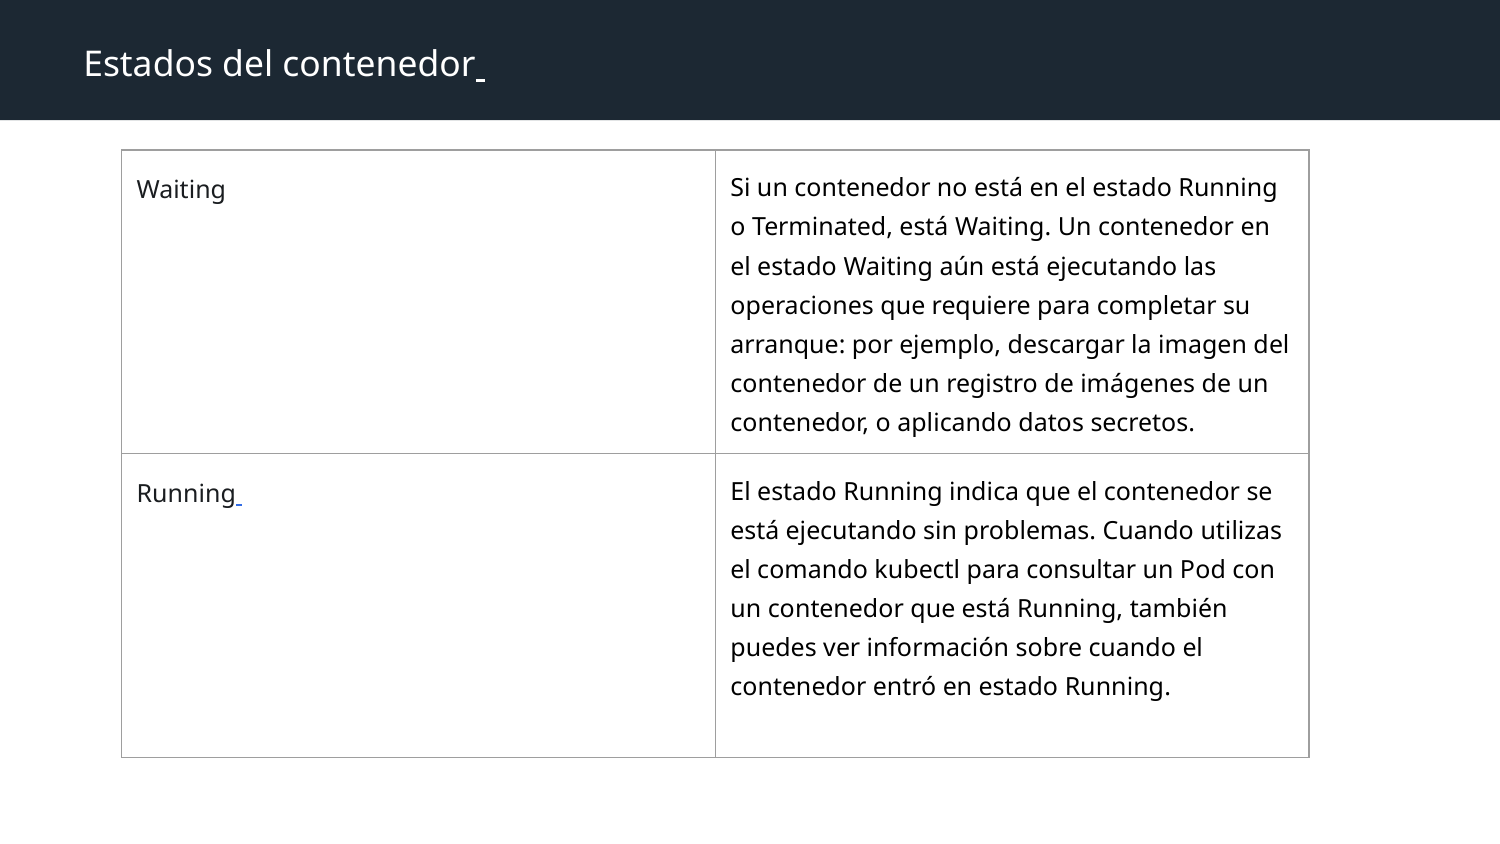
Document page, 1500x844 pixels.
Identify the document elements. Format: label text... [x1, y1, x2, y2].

table_cell El estado Running indica que el contenedor se está ejecutando sin problemas. Cuando utilizas el comando kubectl para consultar un Pod con un contenedor que está Running, también puedes ver información sobre cuando el contenedor entró en estado Running. [716, 454, 1308, 757]
text_box Estados del contenedor [83, 31, 1444, 89]
text_box [0, 0, 1500, 121]
table_header Waiting [122, 151, 715, 453]
table_header Si un contenedor no está en el estado Running o Terminated, está Waiting. Un contenedor en el estado Waiting aún está ejecutando las operaciones que requiere para completar su arranque: por ejemplo, descargar la imagen del contenedor de un registro de imágenes de un contenedor, o aplicando datos secretos. [716, 151, 1308, 453]
table_cell Running [122, 454, 715, 757]
